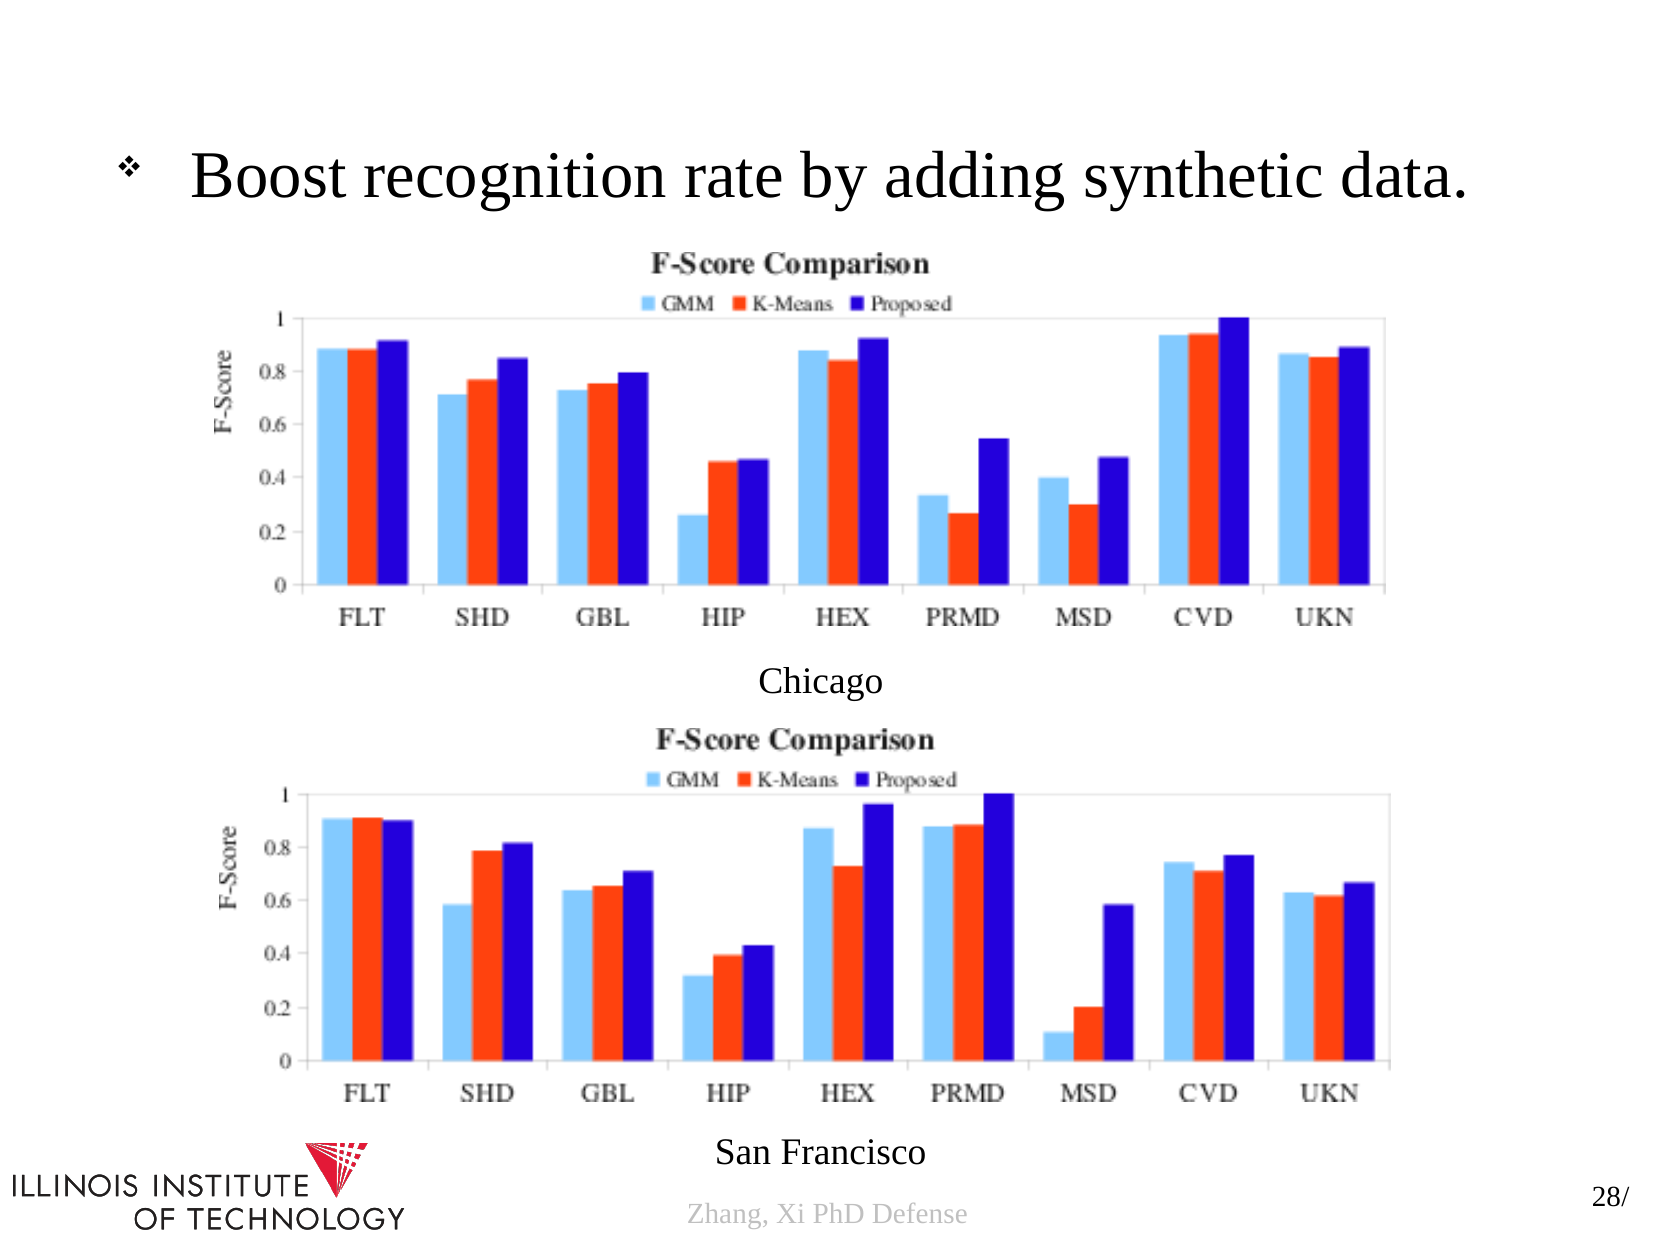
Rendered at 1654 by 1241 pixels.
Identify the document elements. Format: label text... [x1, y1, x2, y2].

picture [219, 728, 1391, 1102]
picture [214, 252, 1386, 626]
slide_number 28/ [1193, 1176, 1630, 1241]
text_box Boost recognition rate by adding synthetic data. [101, 83, 1487, 218]
footer Zhang, Xi PhD Defense [565, 1194, 1090, 1241]
text_box San Francisco [700, 1102, 942, 1180]
text_box Chicago [743, 626, 899, 709]
picture [13, 1142, 405, 1230]
